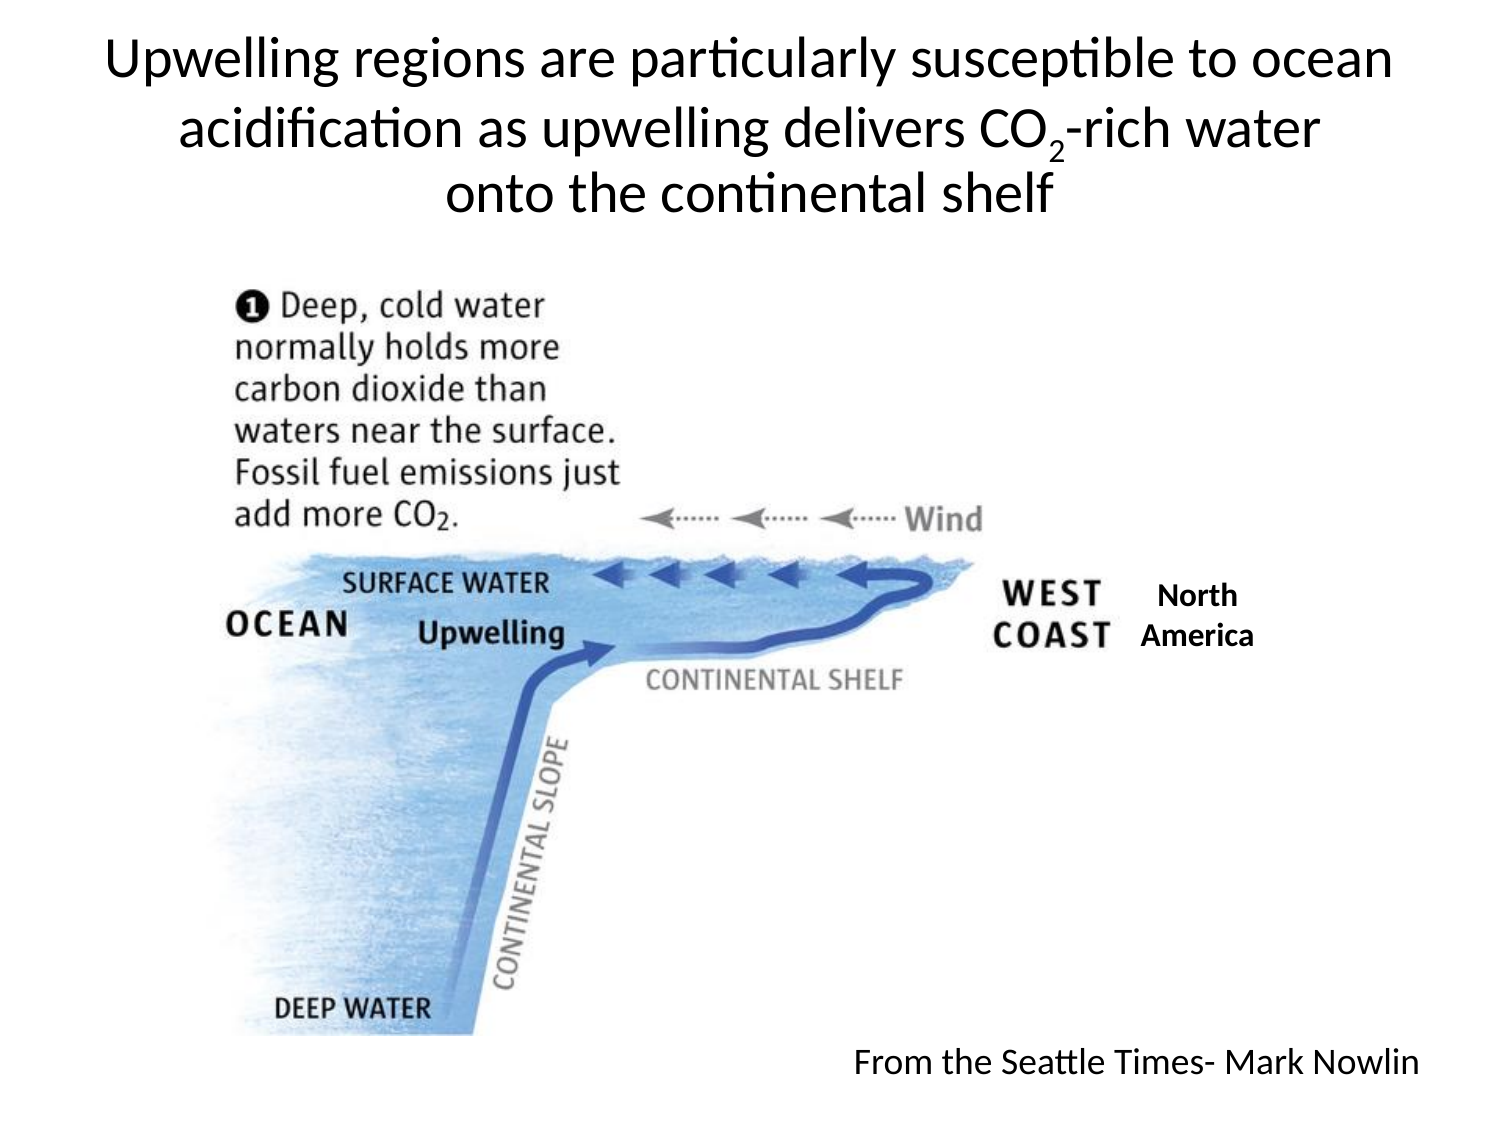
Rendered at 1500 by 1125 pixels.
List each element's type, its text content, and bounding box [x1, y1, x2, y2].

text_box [195, 227, 1284, 1036]
title Upwelling regions are particularly susceptible to ocean acidification as upwelling delivers CO2-rich water onto the continental shelf [56, 55, 1444, 197]
text_box From the Seattle Times- Mark Nowlin [839, 1029, 1436, 1090]
